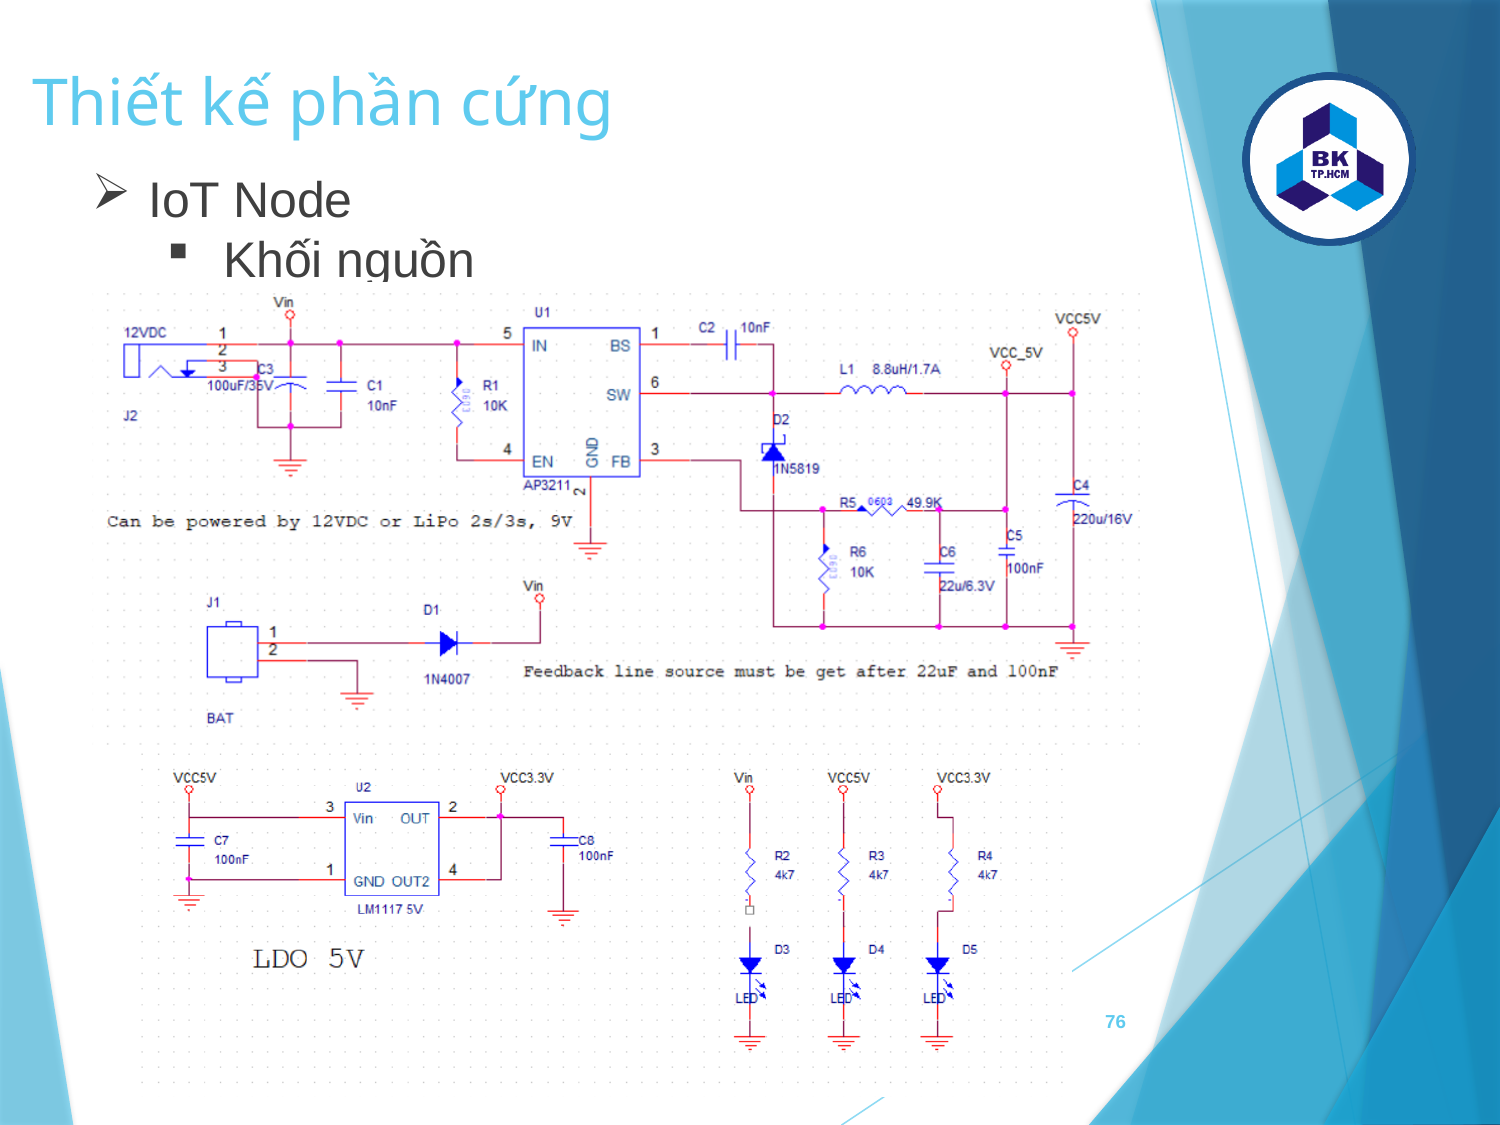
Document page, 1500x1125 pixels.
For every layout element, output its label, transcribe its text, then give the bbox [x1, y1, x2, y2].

title Thiết kế phần cứng [17, 53, 1192, 146]
picture [92, 281, 1142, 748]
picture [136, 749, 1073, 1097]
slide_number 76 [1077, 991, 1142, 1051]
text_box IoT Node Khối nguồn [77, 159, 722, 295]
picture [1242, 72, 1416, 246]
